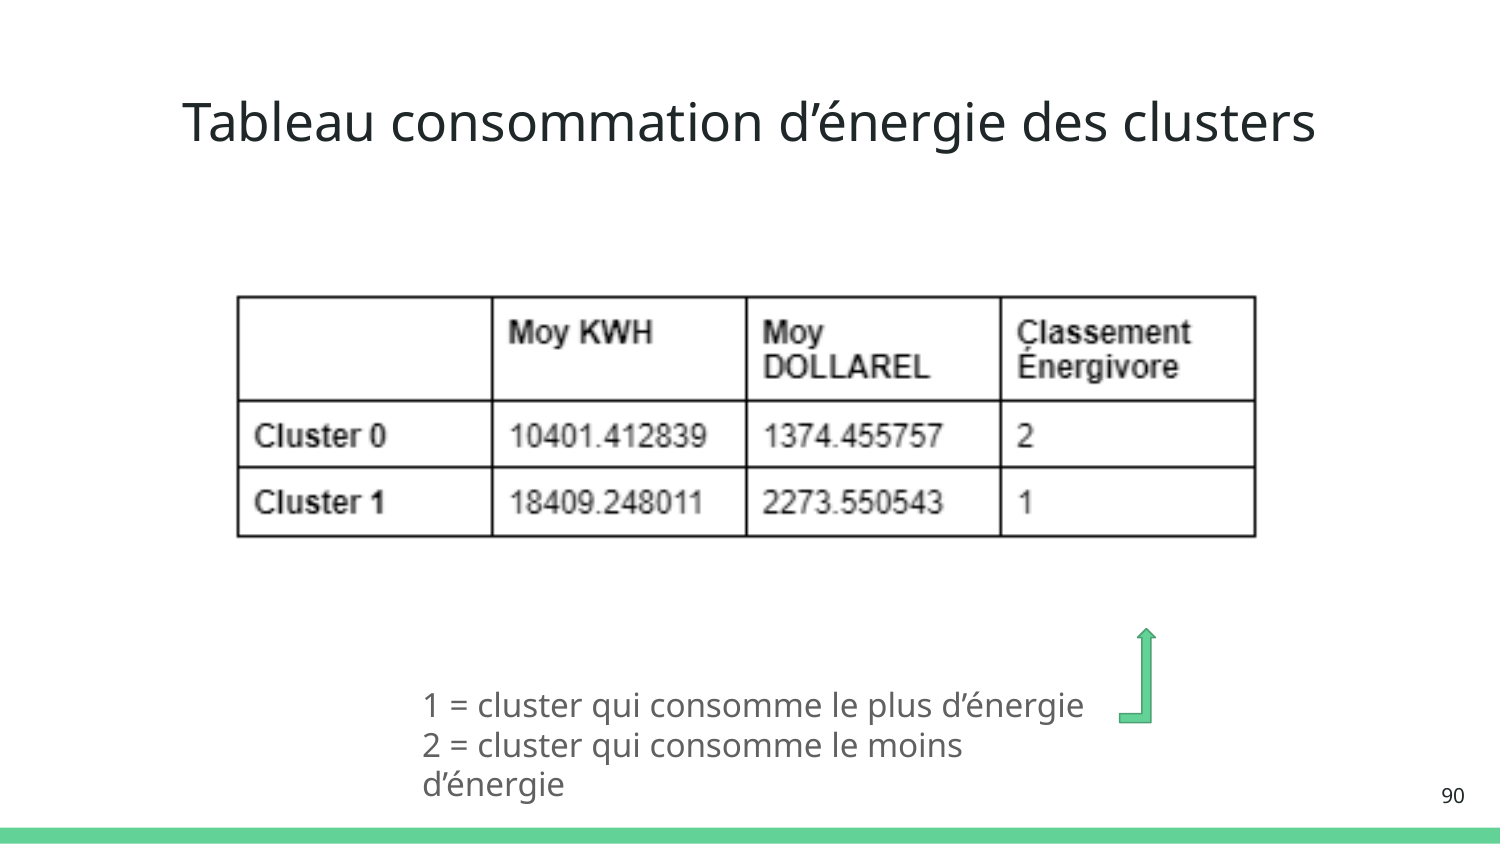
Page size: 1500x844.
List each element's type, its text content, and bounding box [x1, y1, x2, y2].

title Tableau consommation d’énergie des clusters [51, 72, 1449, 167]
text_box [1119, 628, 1156, 723]
picture [218, 278, 1281, 558]
text_box 1 = cluster qui consomme le plus d’énergie 2 = cluster qui consomme le moins d’énergie [407, 668, 1108, 765]
slide_number ‹#› [1389, 764, 1480, 830]
